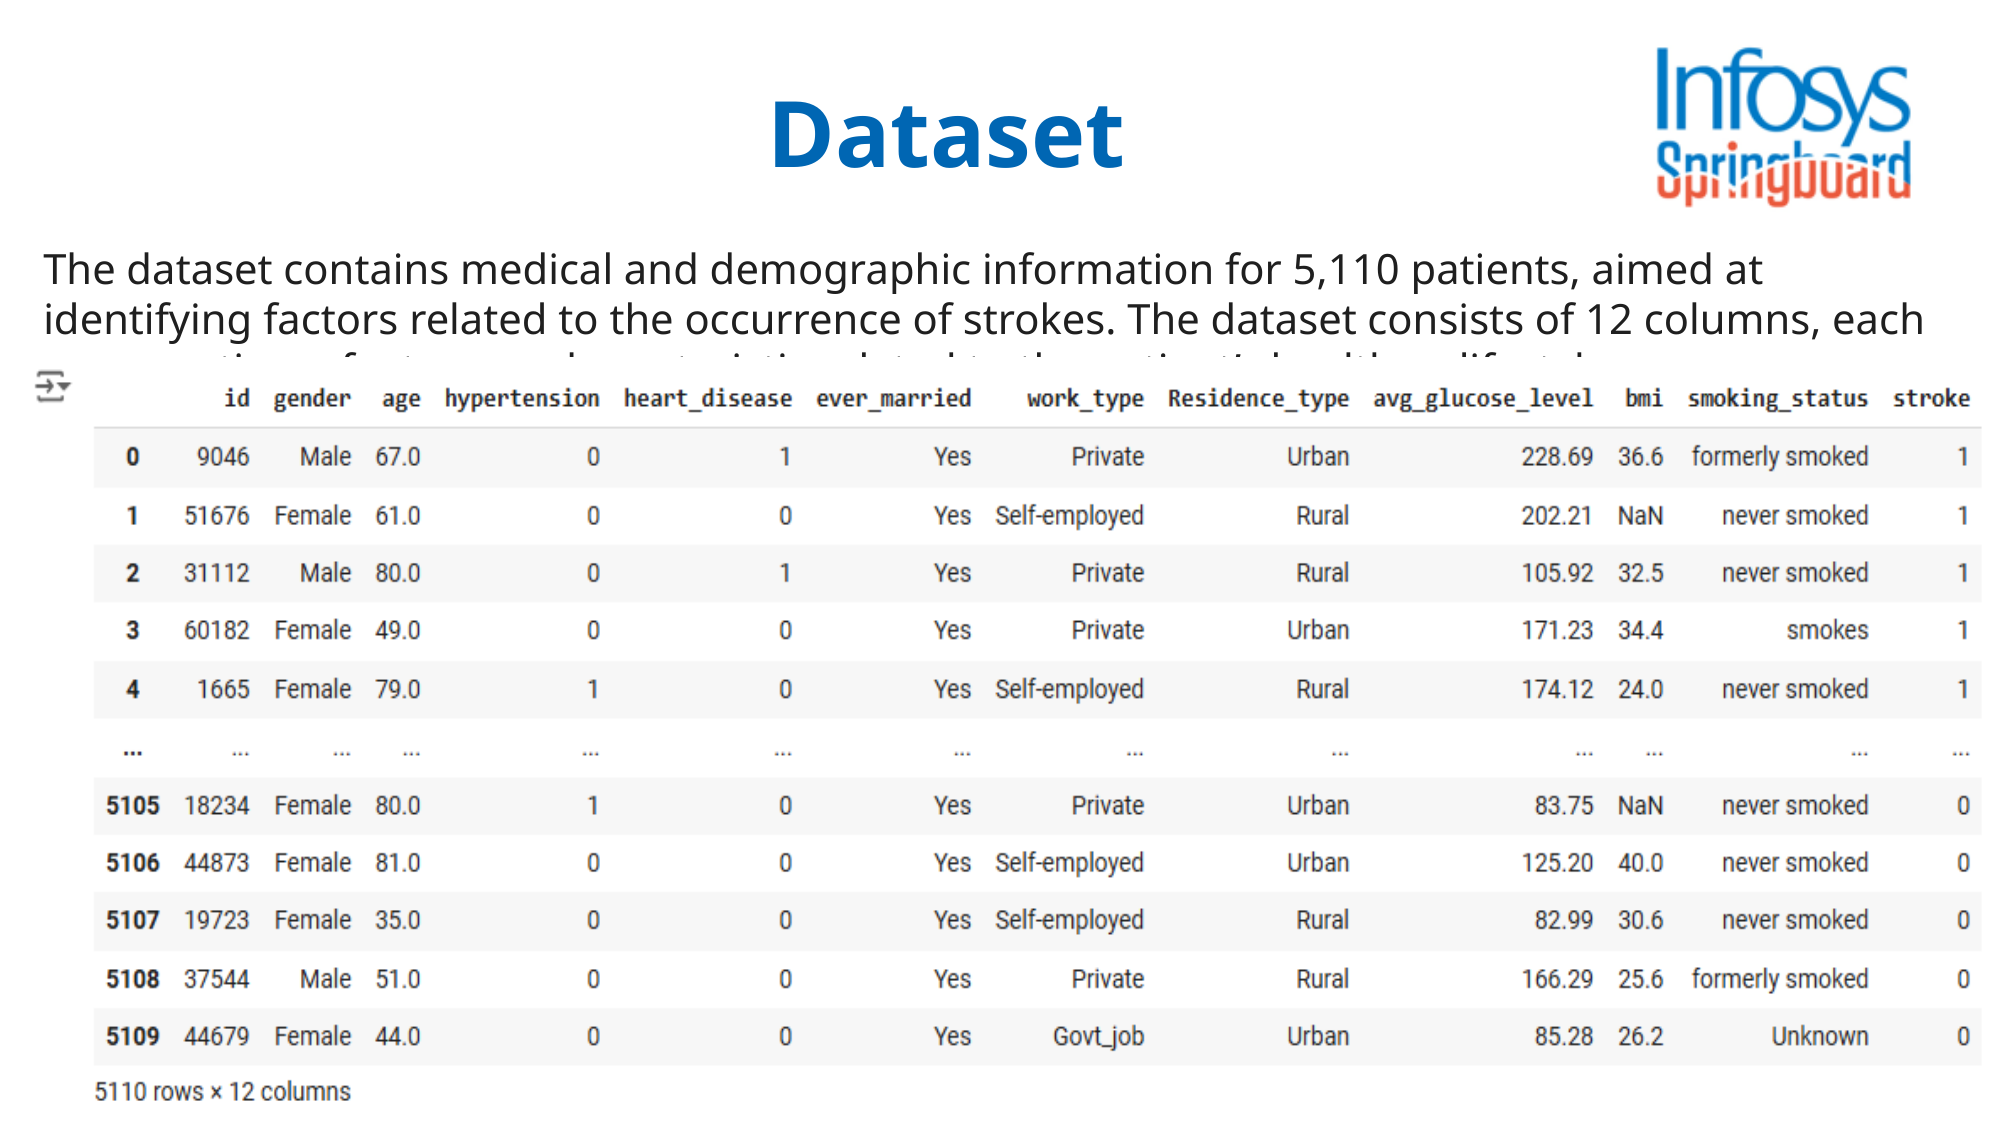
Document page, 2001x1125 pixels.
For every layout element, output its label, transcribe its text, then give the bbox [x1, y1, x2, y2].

picture [1572, 5, 2000, 247]
text_box The dataset contains medical and demographic information for 5,110 patients, aimed at identifying factors related to the occurrence of strokes. The dataset consists of 12 columns, each representing a feature or characteristic related to the patient’s health or lifestyle. [28, 235, 1992, 357]
title Dataset [84, 28, 1572, 235]
picture [26, 357, 1992, 1125]
